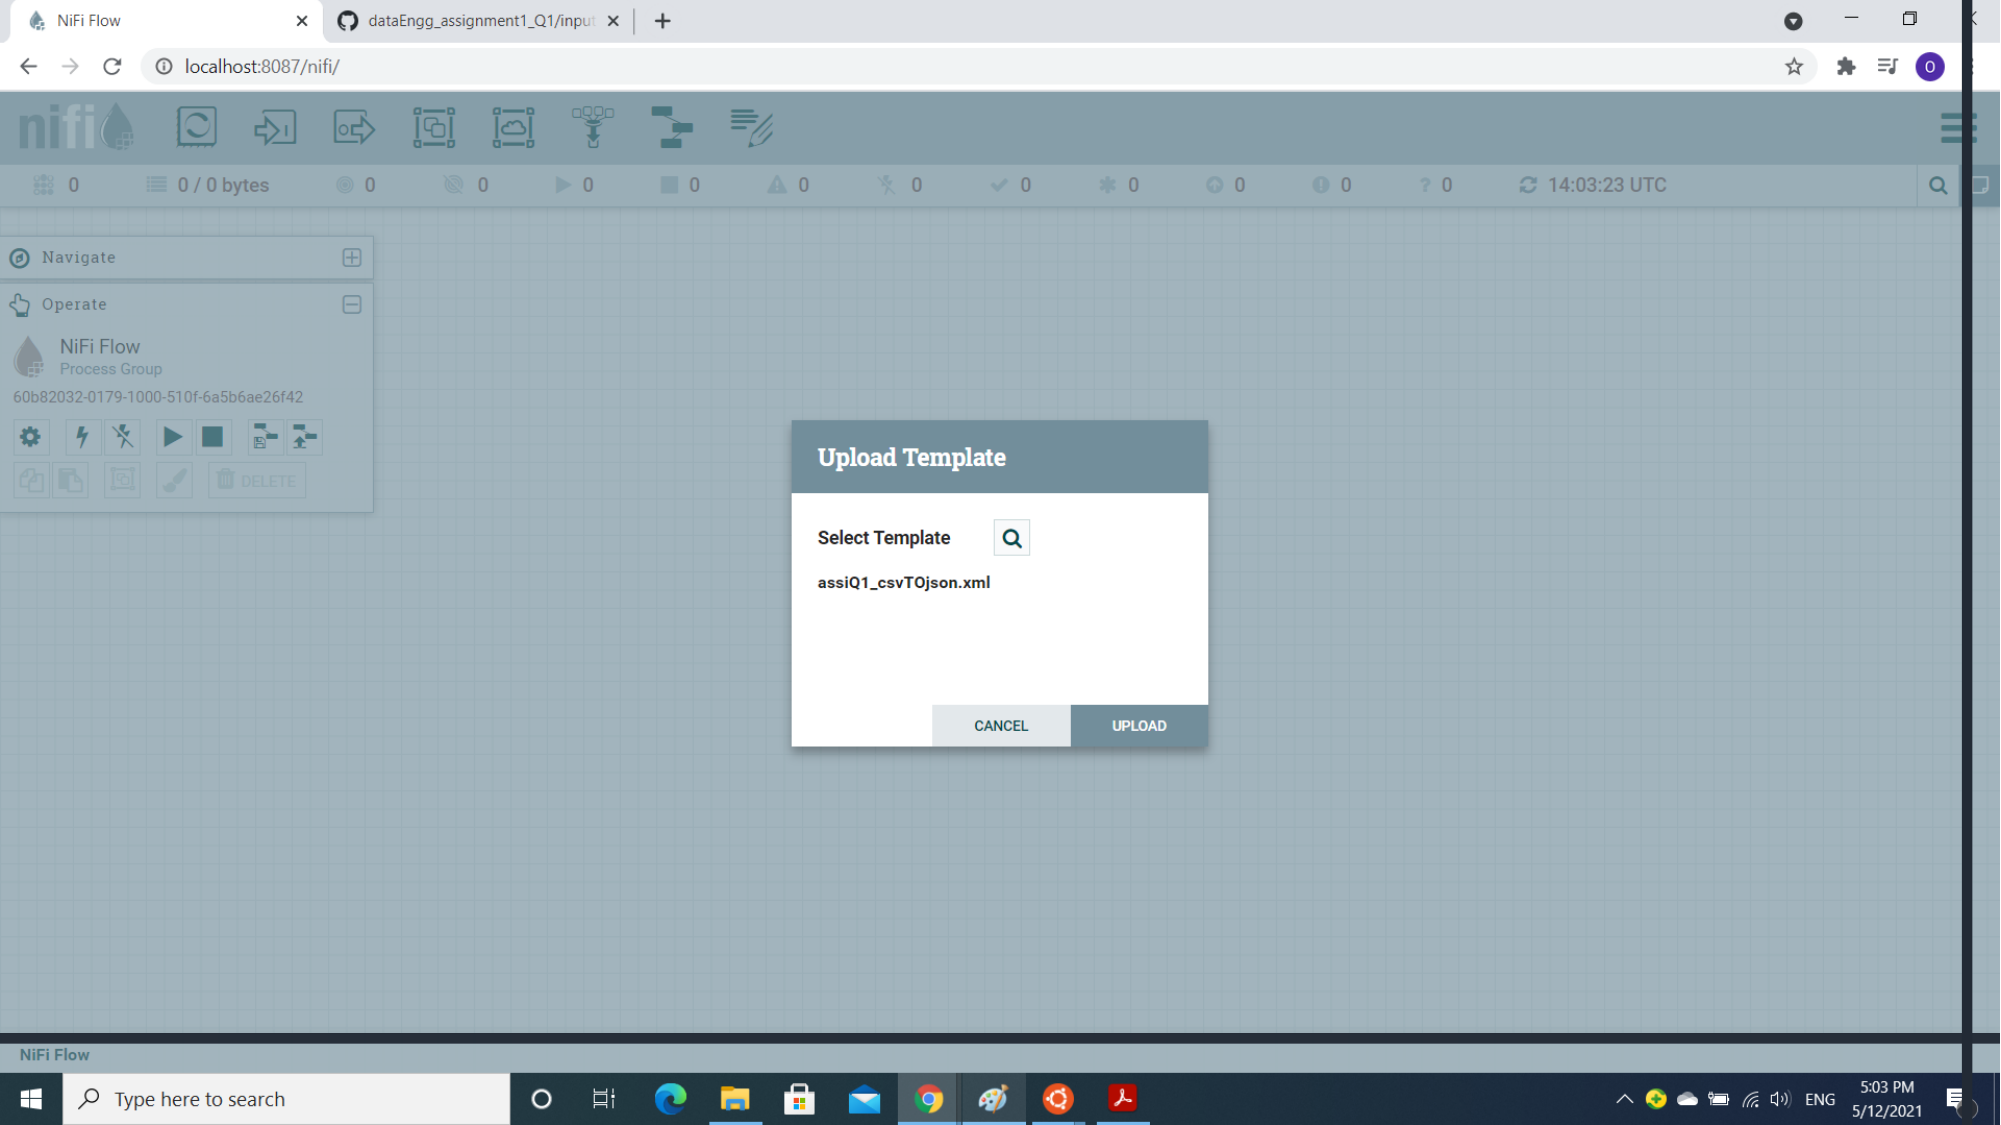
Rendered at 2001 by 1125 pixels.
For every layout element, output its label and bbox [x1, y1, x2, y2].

list [0, 0, 2000, 1125]
